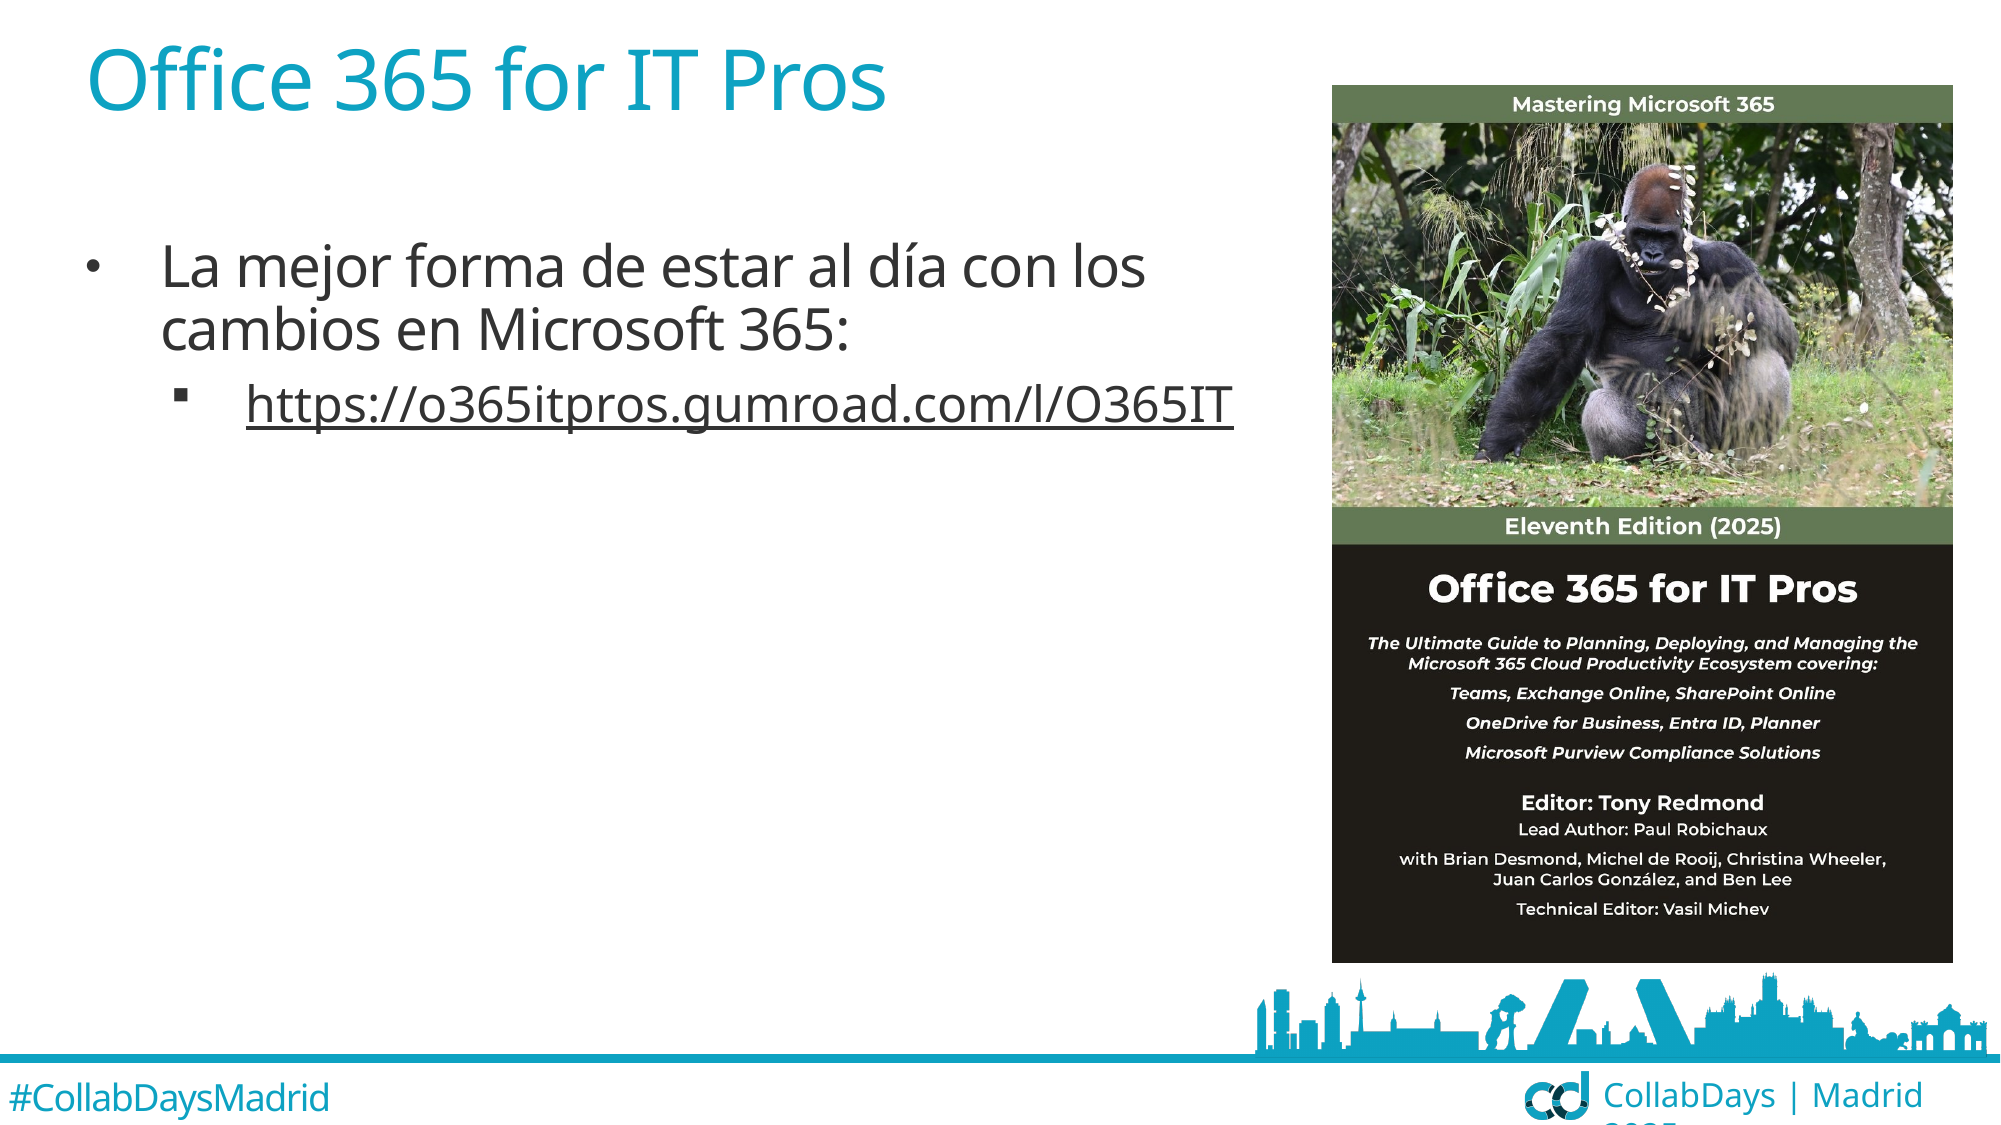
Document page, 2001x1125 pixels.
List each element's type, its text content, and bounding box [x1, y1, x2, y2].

title Office 365 for IT Pros [85, 37, 1915, 161]
picture [1230, 85, 2001, 1066]
picture [1524, 1071, 1596, 1120]
list La mejor forma de estar al día con los cambios en Microsoft 365: https://o365itpros.gumroad.com/l/O365IT [85, 237, 1284, 562]
